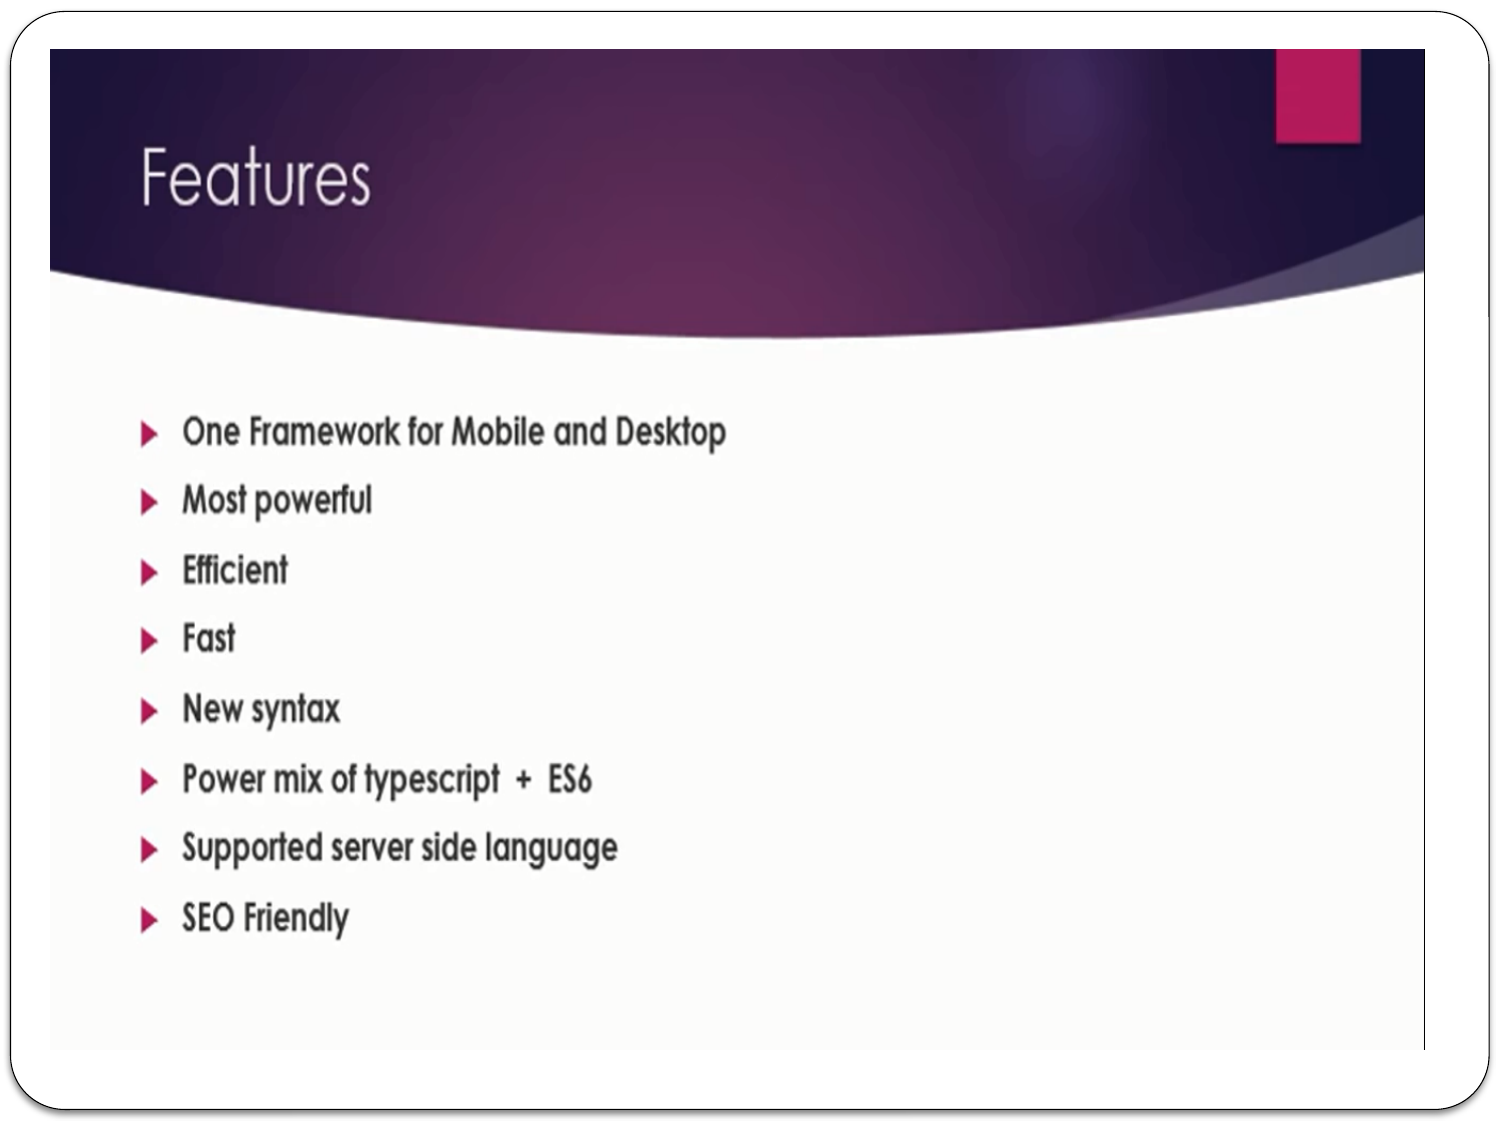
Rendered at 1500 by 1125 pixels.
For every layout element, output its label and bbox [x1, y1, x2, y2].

picture [49, 49, 1426, 1051]
